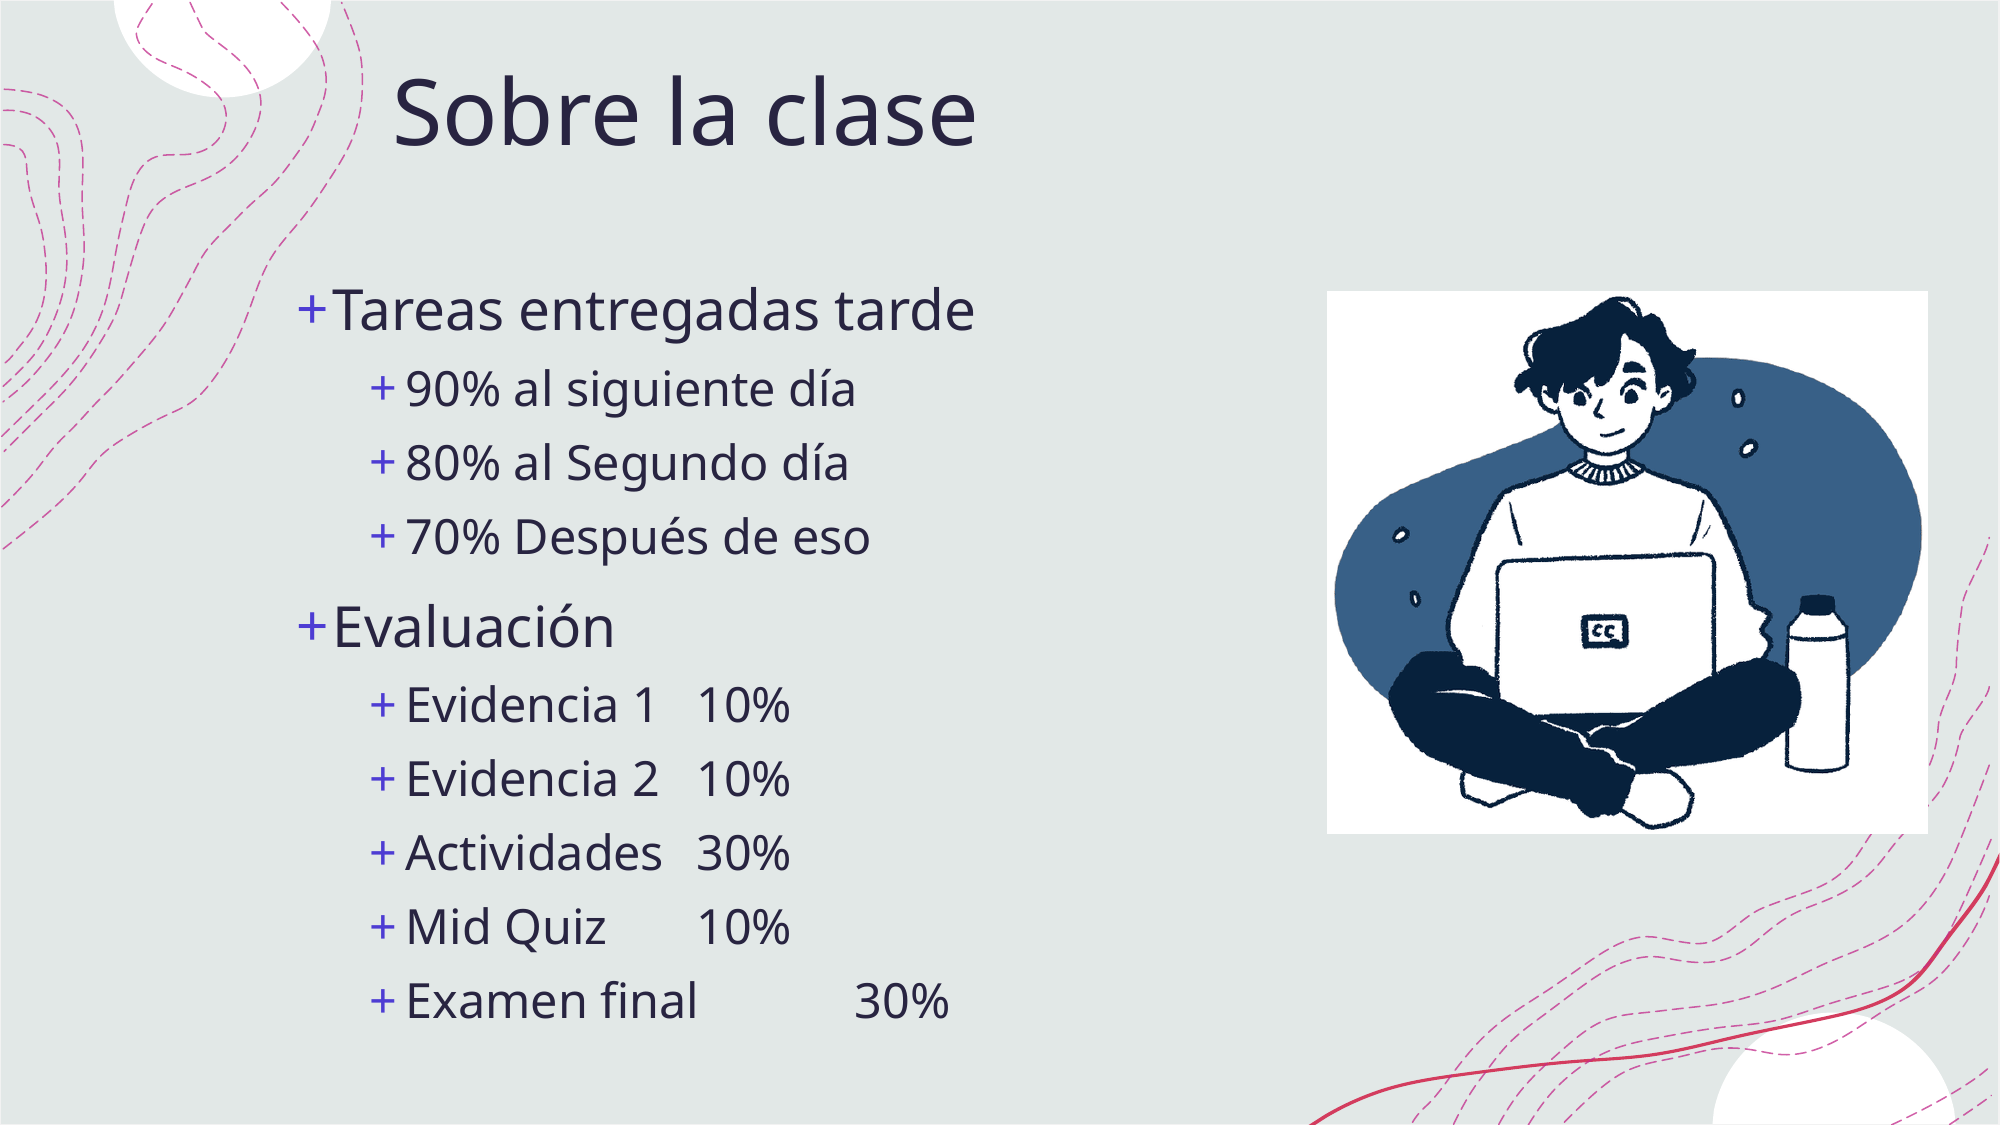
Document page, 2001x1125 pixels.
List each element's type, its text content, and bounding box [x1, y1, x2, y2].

title Sobre la clase [377, 0, 1848, 218]
list Tareas entregadas tarde 90% al siguiente día 80% al Segundo día 70% Después de eso Evaluación Evidencia 1 10% Evidencia 2 10% Actividades 30% Mid Quiz 10% Examen final 30% [281, 259, 1814, 1042]
picture [1327, 291, 1928, 834]
